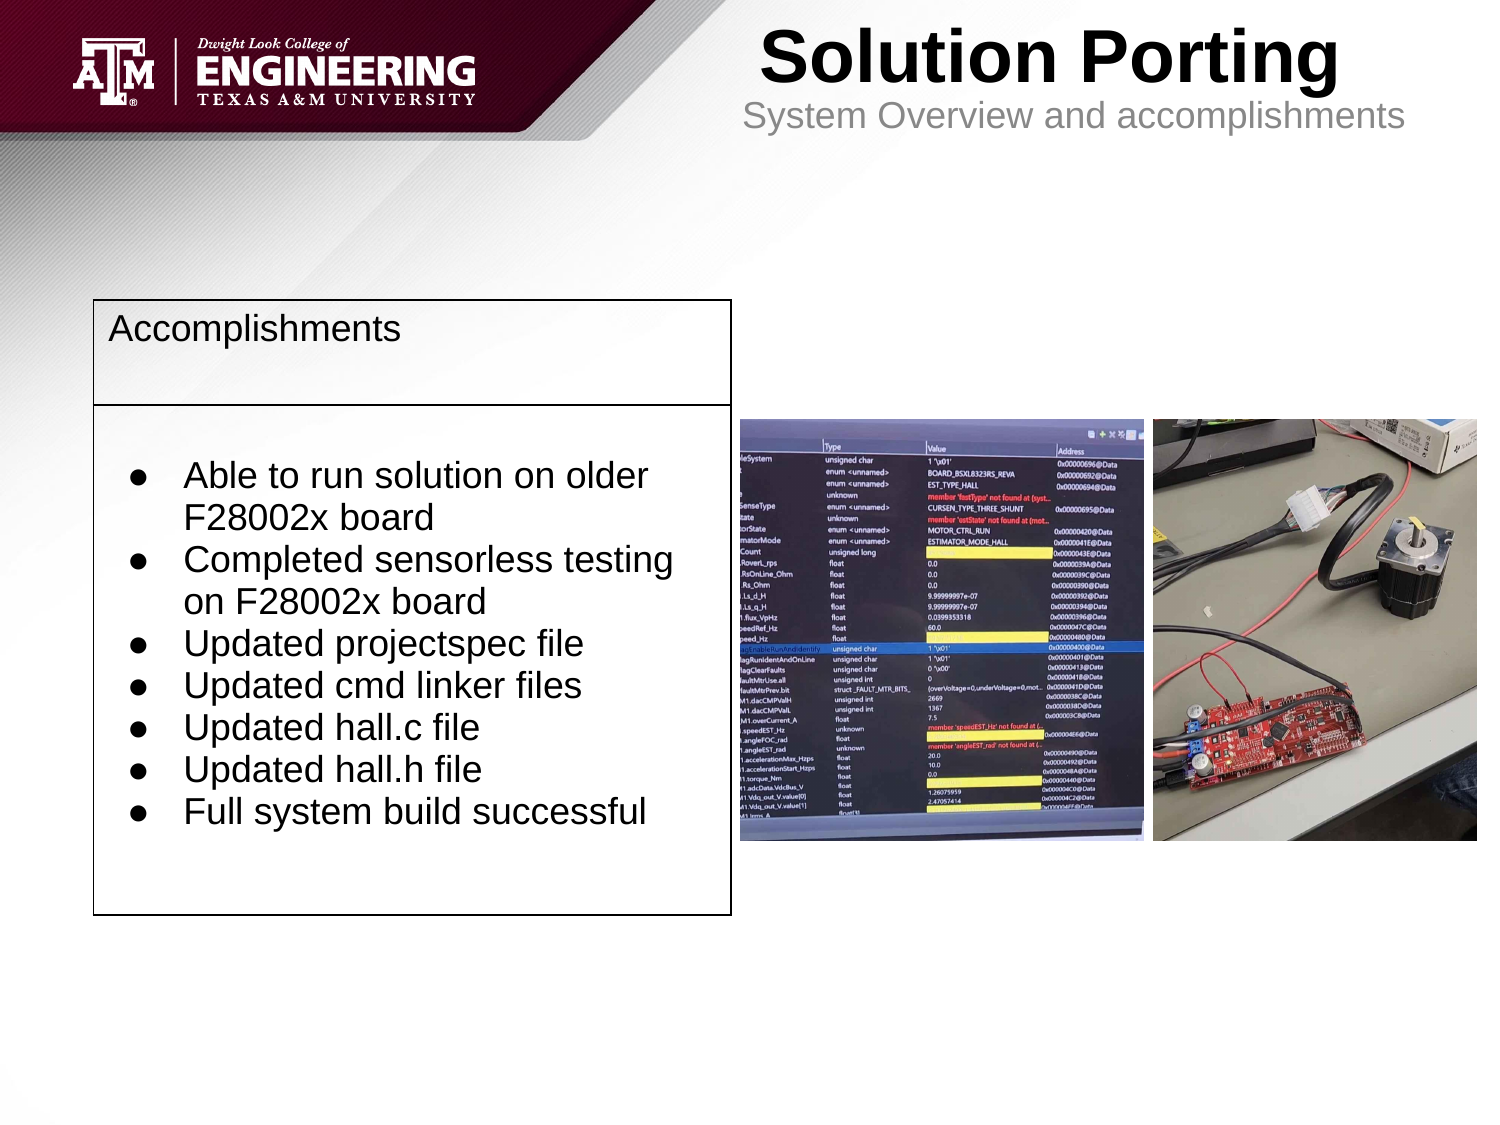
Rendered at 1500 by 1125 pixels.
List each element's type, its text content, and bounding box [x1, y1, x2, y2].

text_box System Overview and accomplishments [721, 76, 1427, 125]
table_cell Able to run solution on older F28002x board Completed sensorless testing on F28002x board Updated projectspec file Updated cmd linker files Updated hall.c file Updated hall.h file Full system build successful [94, 406, 730, 914]
picture [0, 0, 1500, 1125]
text_box Solution Porting [290, 0, 1378, 145]
table_header Accomplishments [94, 301, 730, 404]
